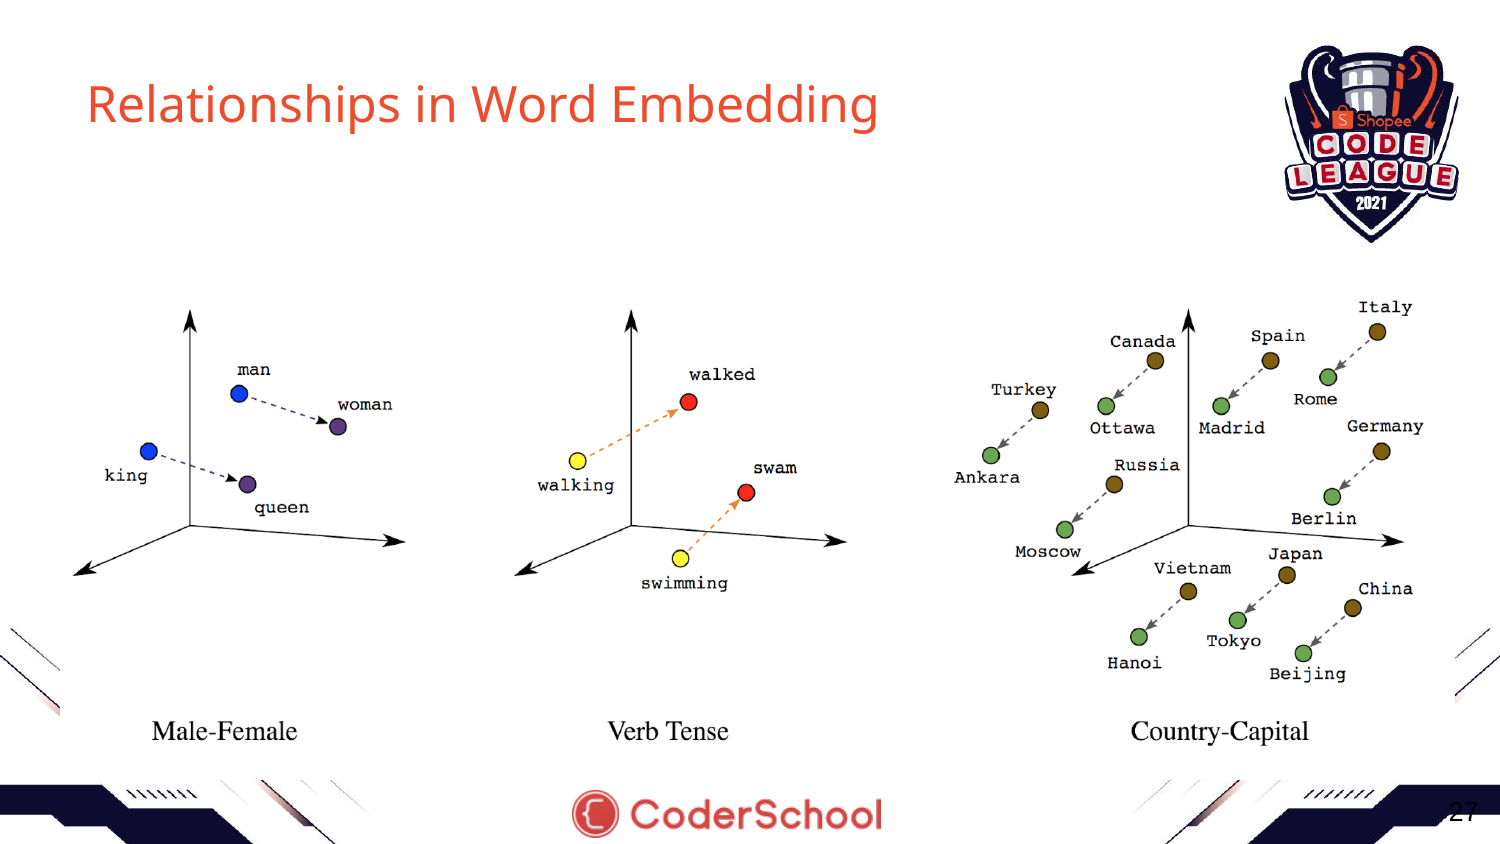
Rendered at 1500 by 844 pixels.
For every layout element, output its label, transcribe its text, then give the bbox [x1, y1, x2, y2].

picture [0, 0, 1500, 844]
title Relationships in Word Embedding [71, 57, 1197, 157]
slide_number ‹#› [1403, 779, 1494, 844]
